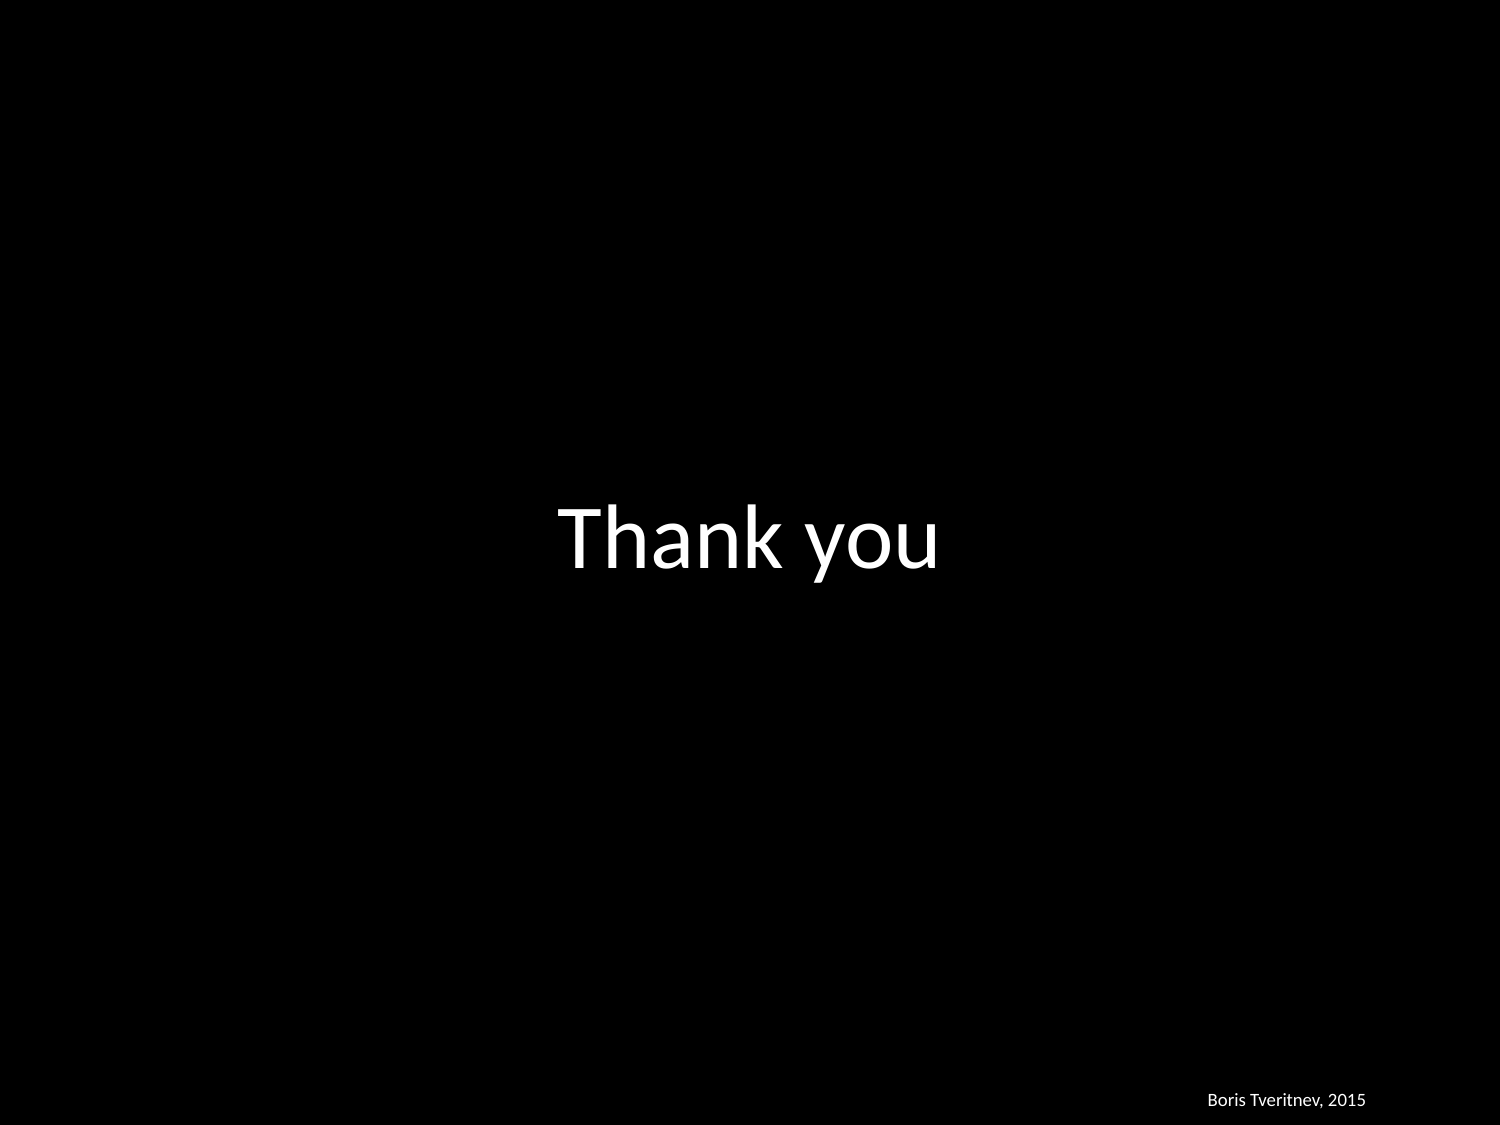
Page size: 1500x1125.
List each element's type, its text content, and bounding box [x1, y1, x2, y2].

text_box Boris Tveritnev, 2015 [1192, 1079, 1381, 1118]
list Thank you [75, 469, 1425, 1005]
